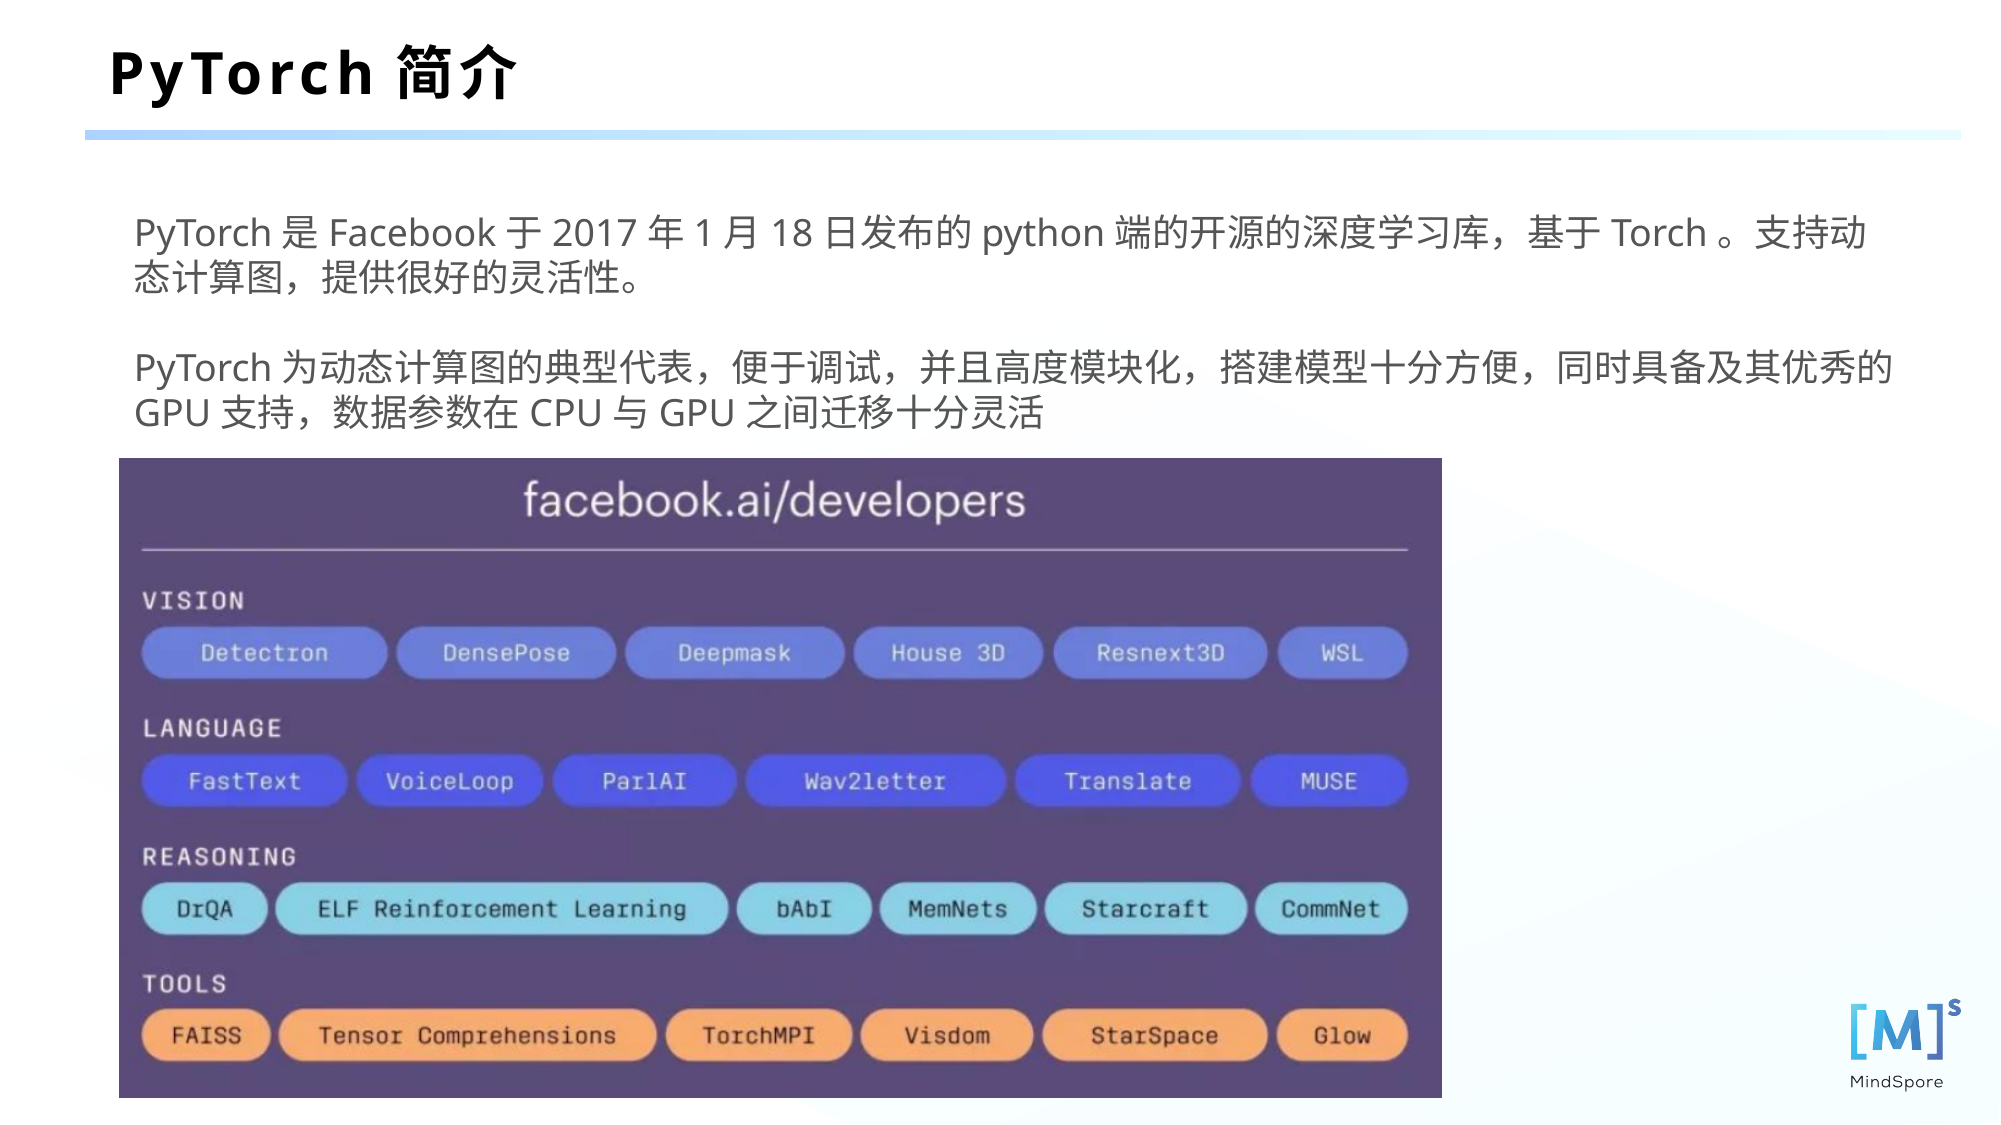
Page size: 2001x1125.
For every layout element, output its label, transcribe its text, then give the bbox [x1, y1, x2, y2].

text_box PyTorch简介 [93, 28, 1350, 114]
picture [119, 458, 1442, 1098]
text_box PyTorch是Facebook于2017年1月18日发布的python端的开源的深度学习库，基于Torch。支持动态计算图，提供很好的灵活性。 PyTorch为动态计算图的典型代表，便于调试，并且高度模块化，搭建模型十分方便，同时具备及其优秀的GPU支持，数据参数在CPU与GPU之间迁移十分灵活 [119, 156, 1911, 442]
picture [1845, 996, 1961, 1094]
